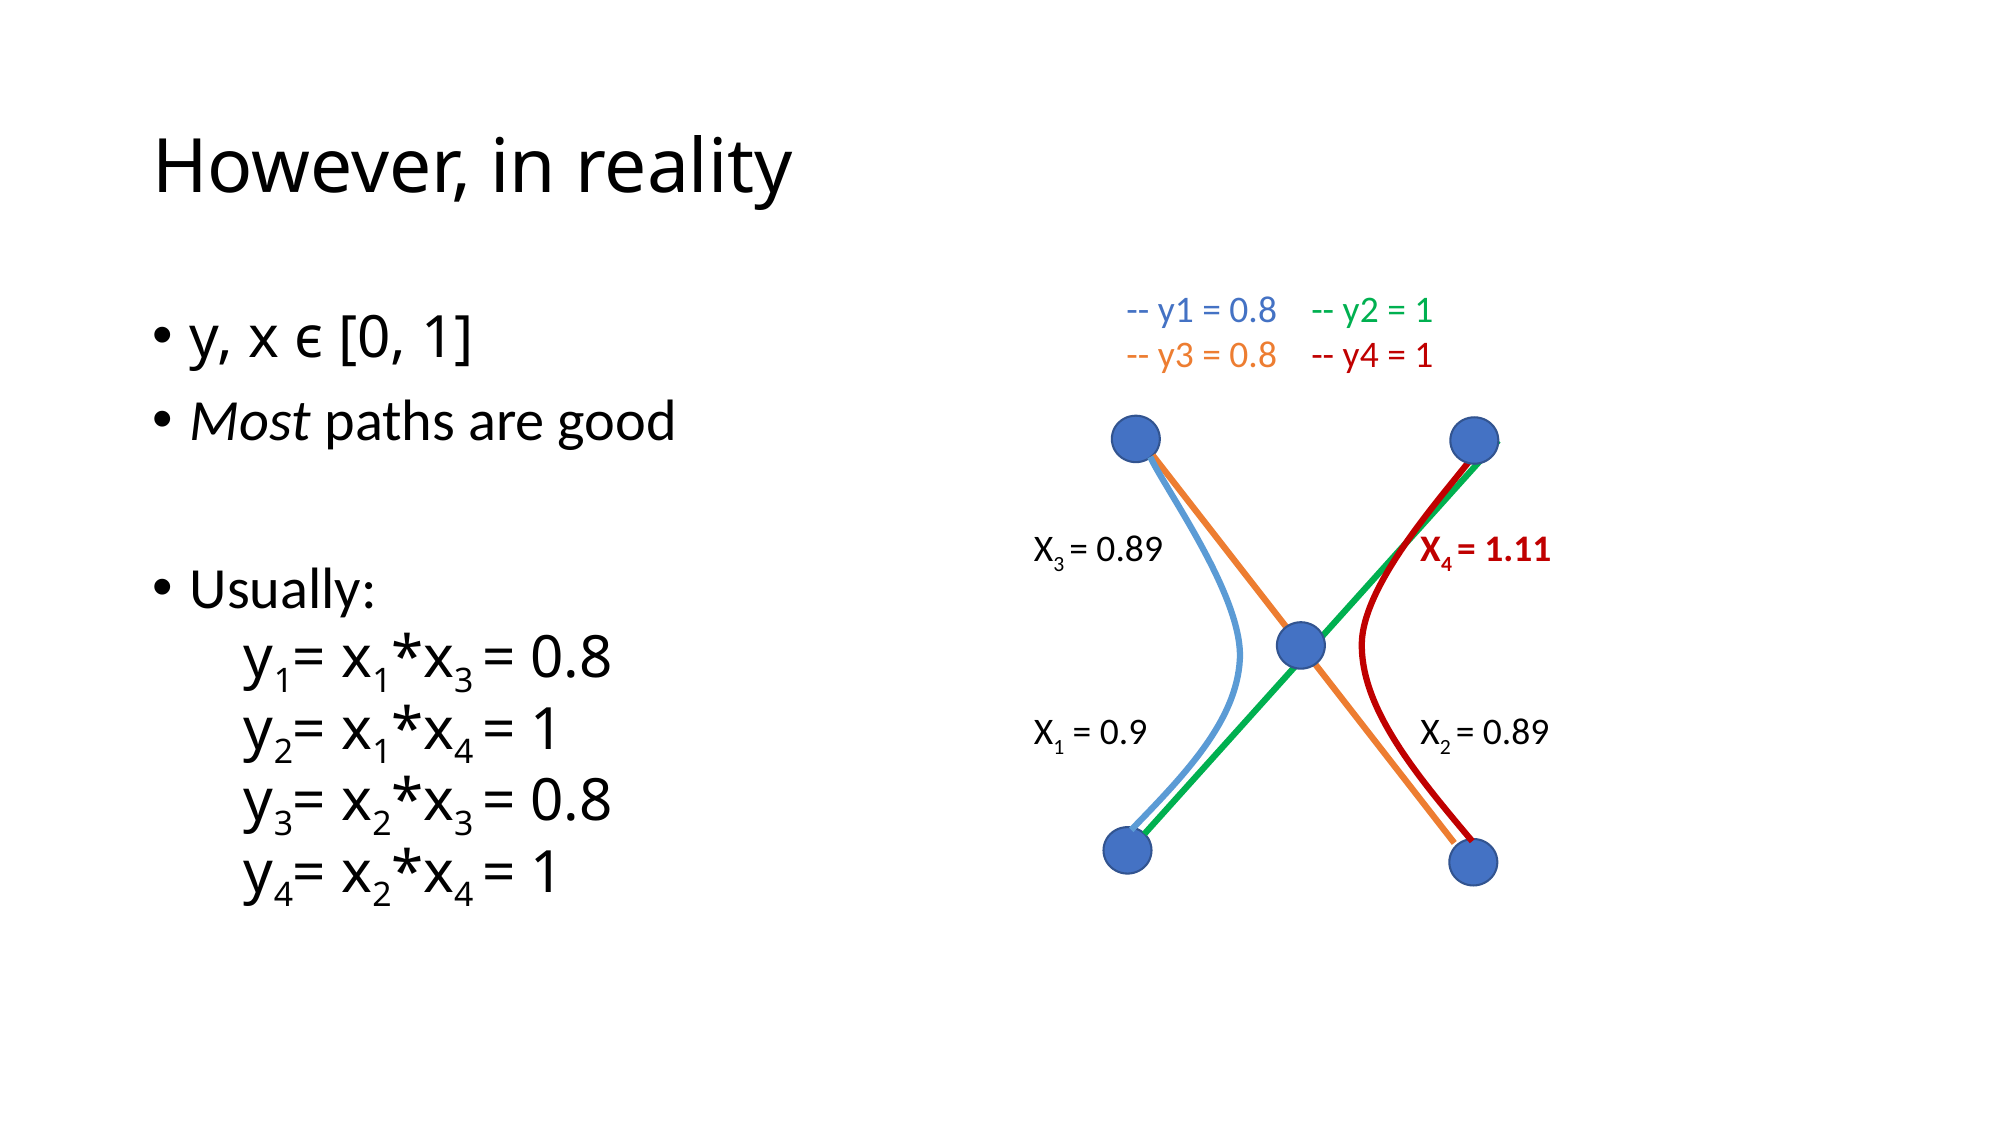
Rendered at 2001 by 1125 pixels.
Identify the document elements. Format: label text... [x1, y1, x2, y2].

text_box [1103, 415, 1499, 886]
title However, in reality [137, 59, 1863, 278]
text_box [1499, 516, 1592, 761]
text_box -- y1 = 0.8 -- y2 = 1 -- y3 = 0.8 -- y4 = 1 [1111, 277, 1499, 382]
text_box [1019, 516, 1103, 761]
list y, x ϵ [0, 1] Most paths are good Usually: y1= x1*x3 = 0.8 y2= x1*x4 = 1 y3= x2*x3 = 0.8 y4= x2*x4 = 1 [137, 299, 1048, 1014]
